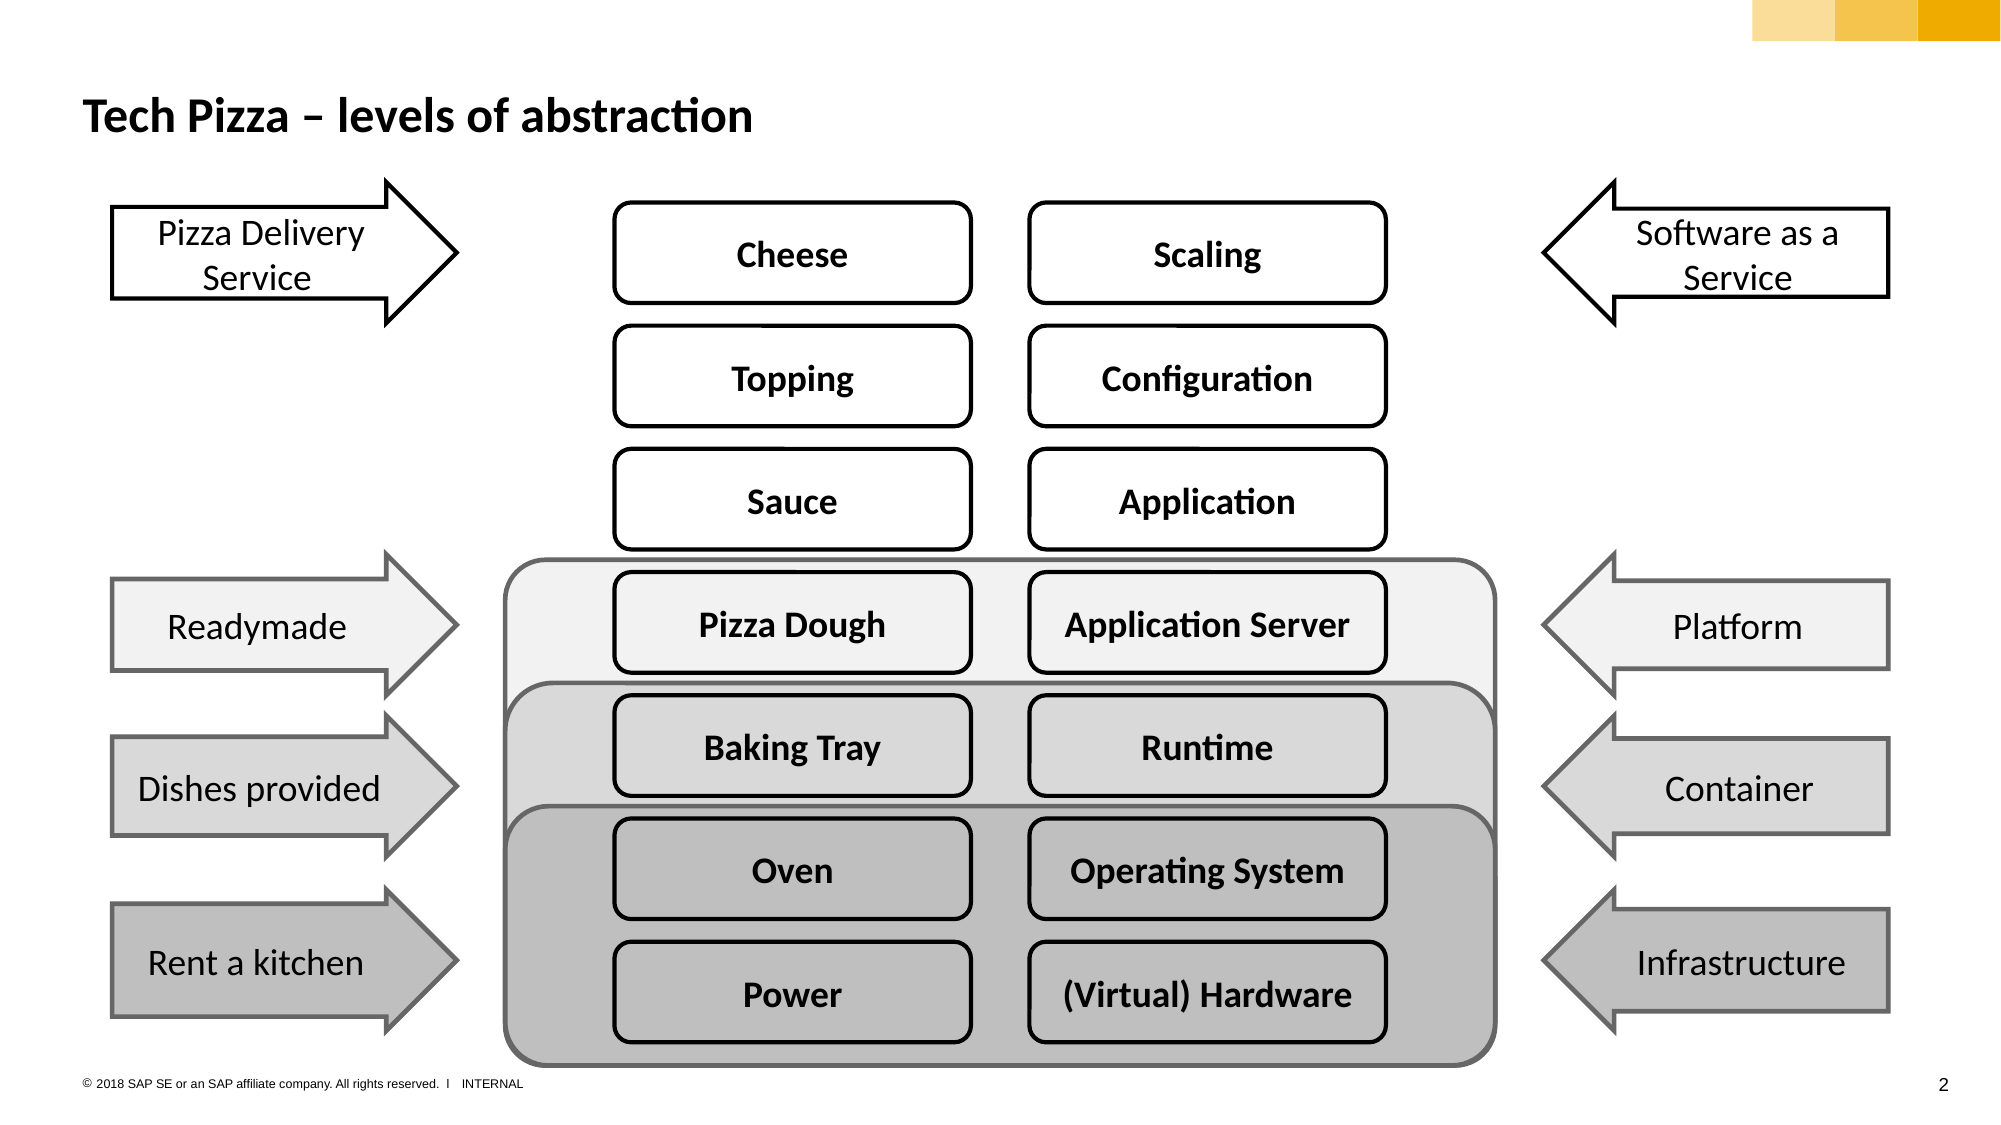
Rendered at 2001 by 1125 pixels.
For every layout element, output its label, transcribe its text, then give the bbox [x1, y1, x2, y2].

text_box Infrastructure [1543, 889, 1889, 1031]
text_box Readymade [112, 554, 457, 696]
text_box Rent a kitchen [112, 889, 457, 1031]
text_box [614, 202, 1387, 1043]
text_box [505, 682, 608, 841]
text_box [1391, 559, 1496, 727]
text_box [505, 559, 608, 721]
text_box Dishes provided [112, 715, 457, 857]
text_box Container [1543, 715, 1889, 857]
title Tech Pizza – levels of abstraction [82, 82, 1918, 144]
text_box [1391, 682, 1496, 846]
text_box Software as a Service [1543, 182, 1889, 324]
text_box Pizza Delivery Service [112, 182, 457, 324]
text_box [505, 806, 1496, 1066]
text_box Platform [1543, 554, 1889, 696]
